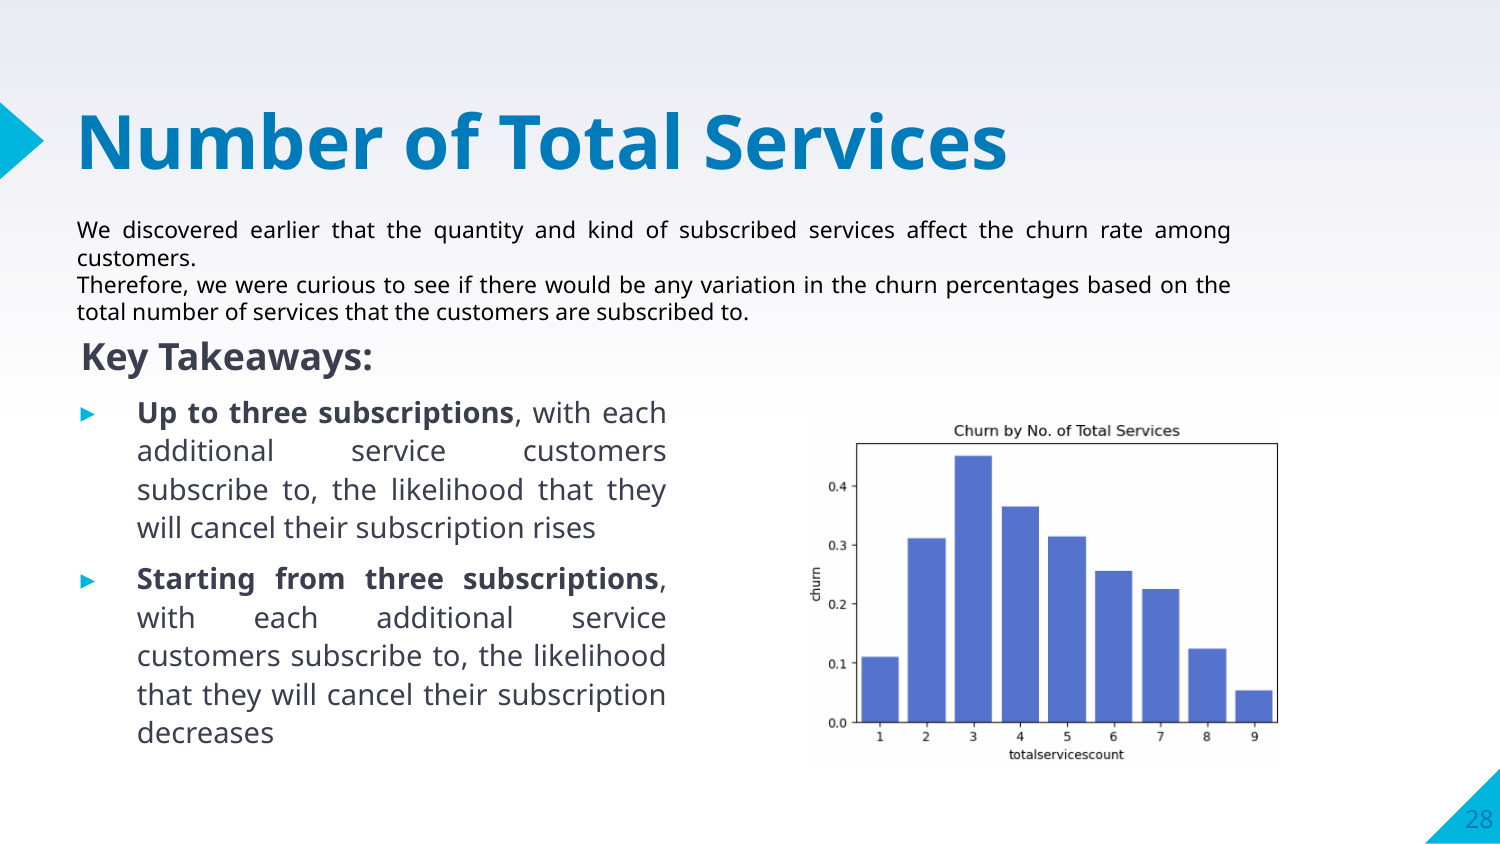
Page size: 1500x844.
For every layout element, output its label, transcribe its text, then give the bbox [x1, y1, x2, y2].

slide_number 28 [1418, 760, 1494, 838]
text_box Key Takeaways: Up to three subscriptions, with each additional service customers subscribe to, the likelihood that they will cancel their subscription rises Starting from three subscriptions, with each additional service customers subscribe to, the likelihood that they will cancel their subscription decreases [61, 333, 668, 770]
picture [807, 421, 1279, 765]
title Number of Total Services [75, 111, 1084, 172]
text_box We discovered earlier that the quantity and kind of subscribed services affect the churn rate among customers. Therefore, we were curious to see if there would be any variation in the churn percentages based on the total number of services that the customers are subscribed to. [61, 208, 1249, 333]
